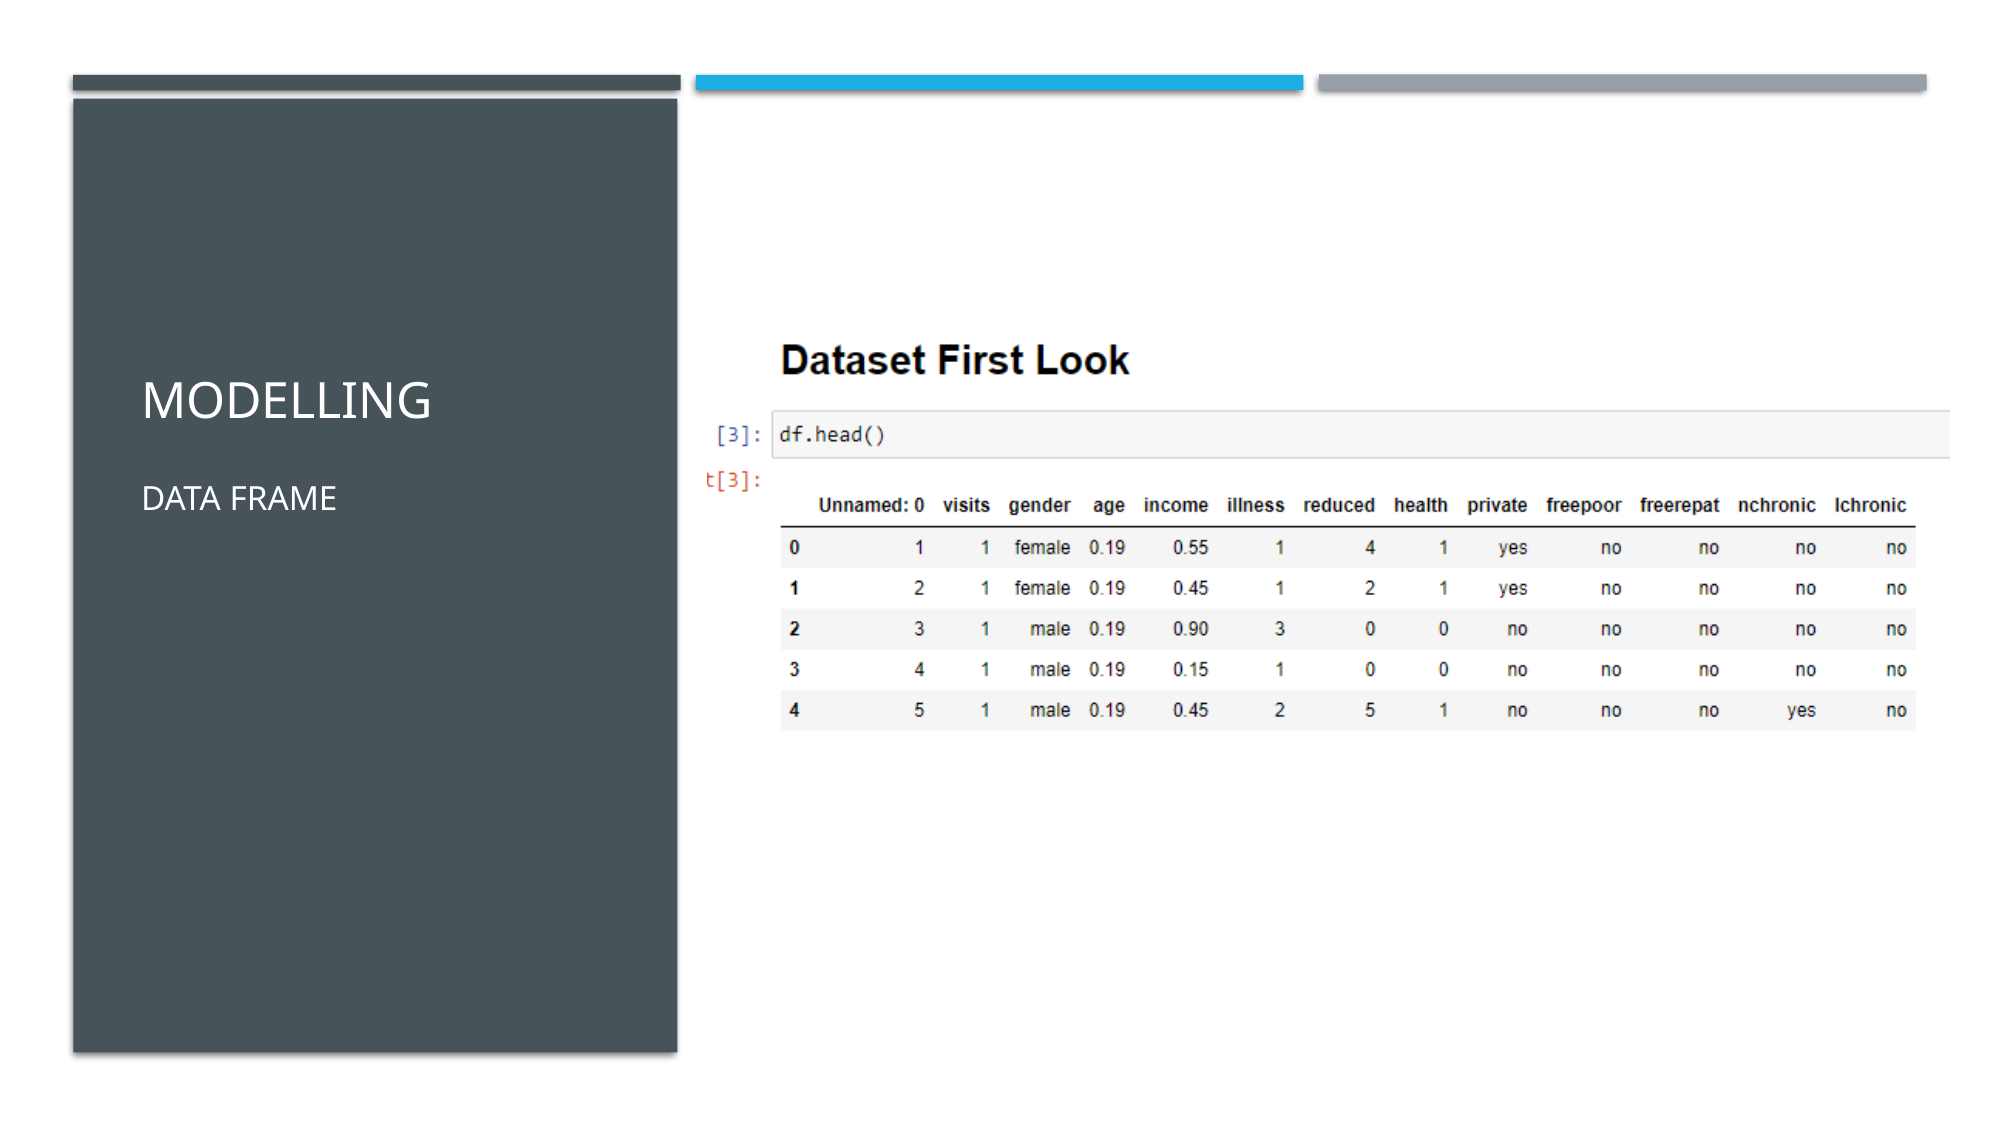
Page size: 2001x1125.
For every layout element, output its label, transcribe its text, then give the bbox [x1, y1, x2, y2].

title MODELLING [125, 153, 624, 436]
list DATA FRAME [125, 465, 624, 958]
picture [707, 325, 1951, 779]
